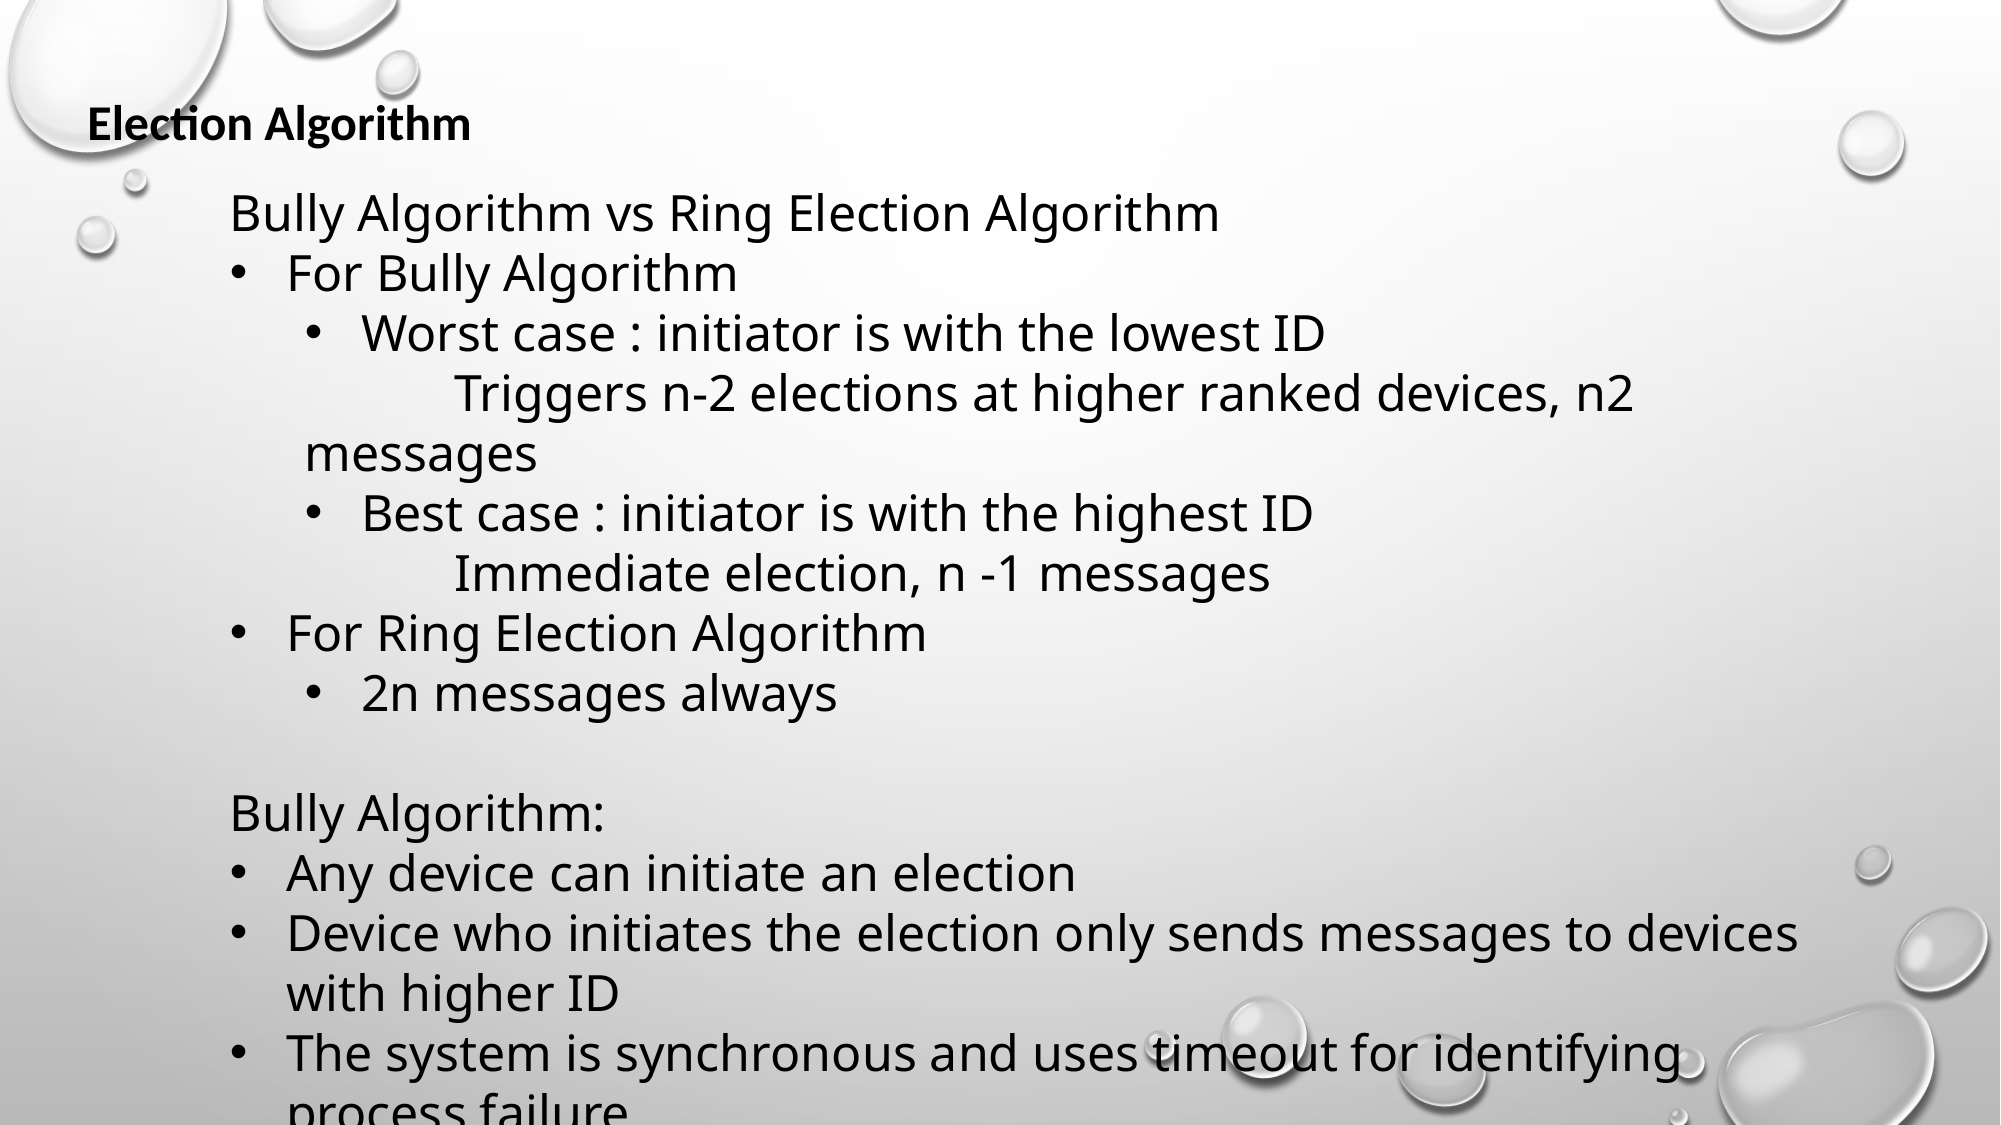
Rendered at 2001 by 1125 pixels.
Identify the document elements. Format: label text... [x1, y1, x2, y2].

text_box Bully Algorithm vs Ring Election Algorithm For Bully Algorithm Worst case : initiator is with the lowest ID Triggers n-2 elections at higher ranked devices, n2 messages Best case : initiator is with the highest ID Immediate election, n -1 messages For Ring Election Algorithm 2n messages always Bully Algorithm: Any device can initiate an election Device who initiates the election only sends messages to devices with higher ID The system is synchronous and uses timeout for identifying process failure Allows processes to crash during execution of algorithm Prior information about other process ID’s are known [215, 173, 1880, 1125]
picture [0, 0, 2000, 1125]
text_box Election Algorithm [72, 82, 488, 158]
